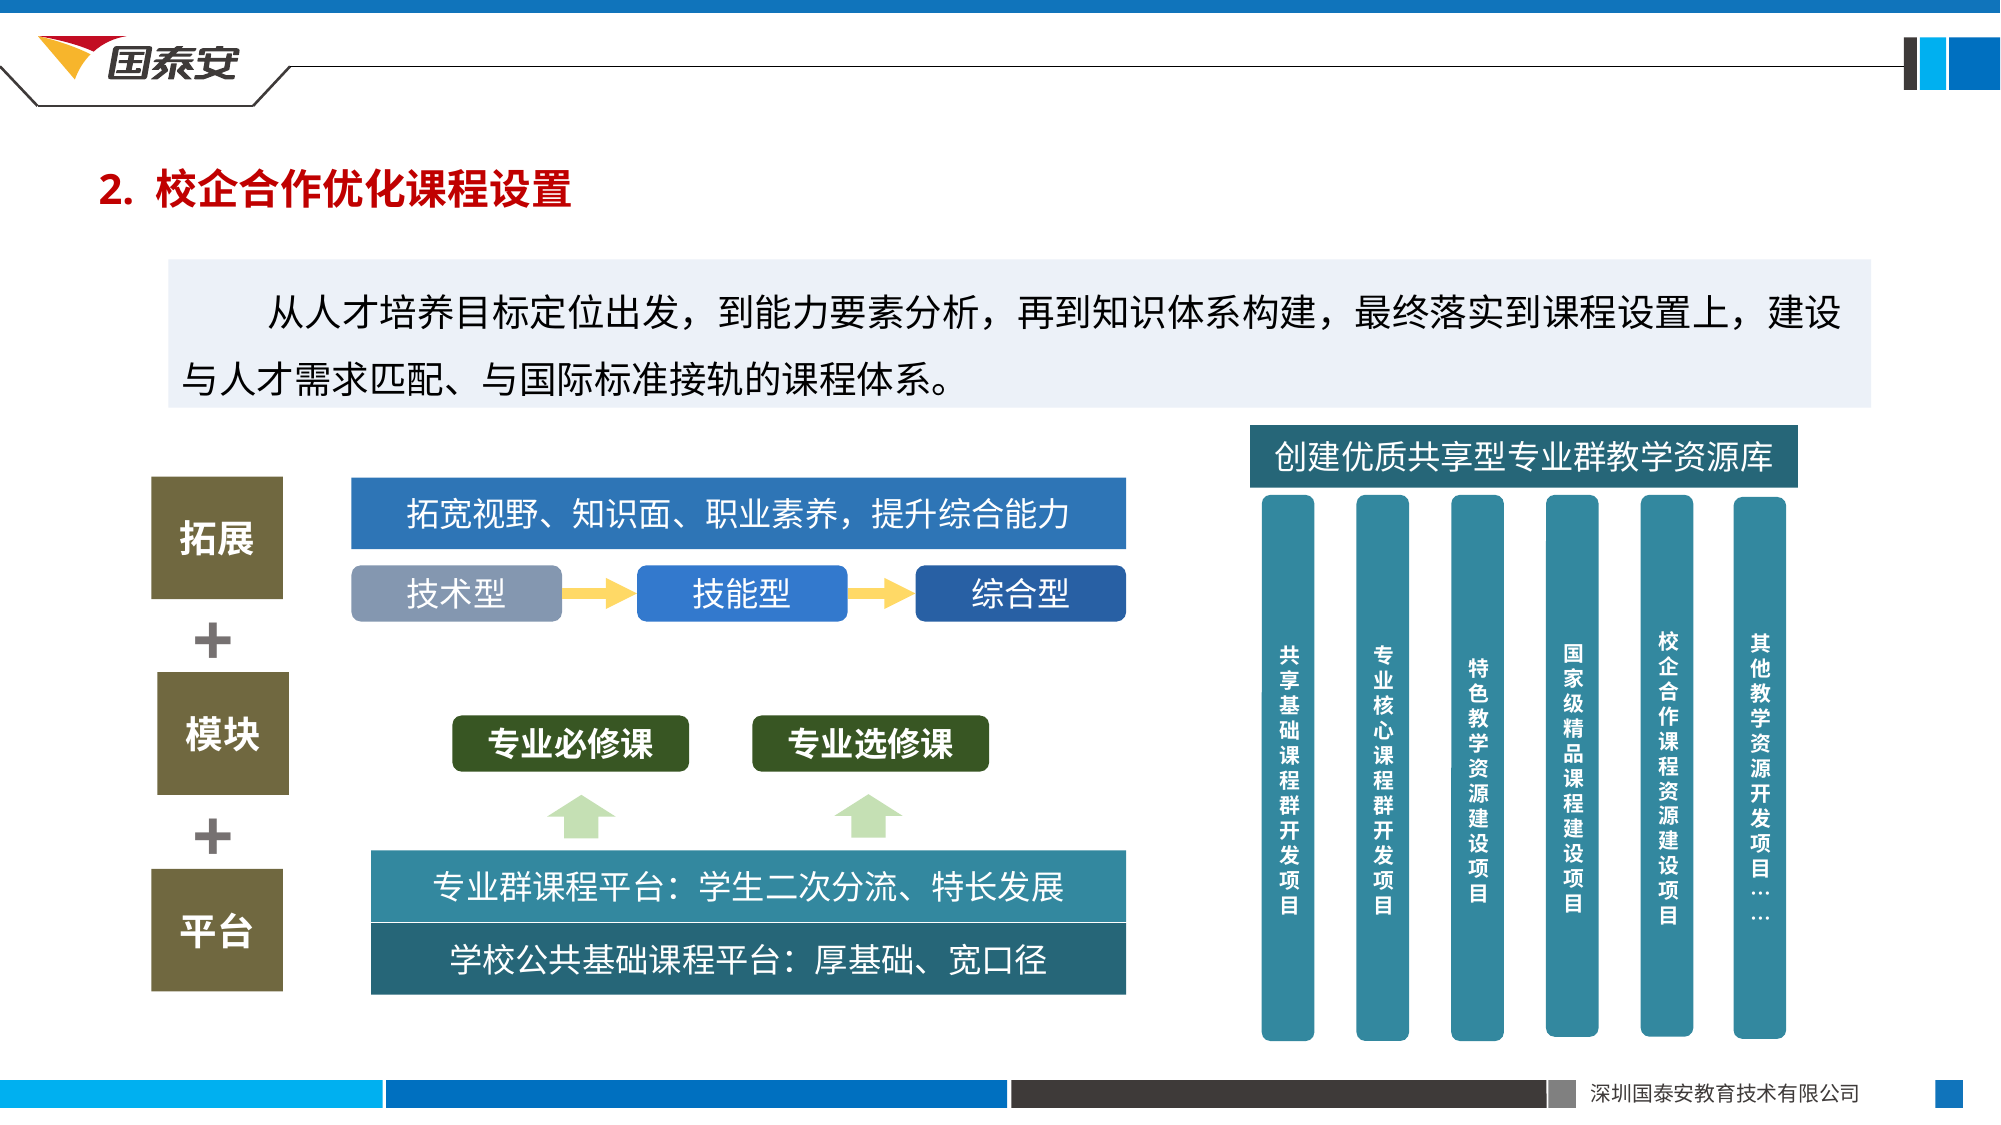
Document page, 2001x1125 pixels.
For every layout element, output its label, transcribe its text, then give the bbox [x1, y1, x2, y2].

text_box 从人才培养目标定位出发，到能力要素分析，再到知识体系构建，最终落实到课程设置上，建设与人才需求匹配、与国际标准接轨的课程体系。 [168, 259, 1872, 408]
text_box 2. 校企合作优化课程设置 [83, 155, 685, 221]
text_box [151, 476, 1126, 995]
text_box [1261, 494, 1787, 1042]
text_box 创建优质共享型专业群教学资源库 [1249, 424, 1799, 489]
